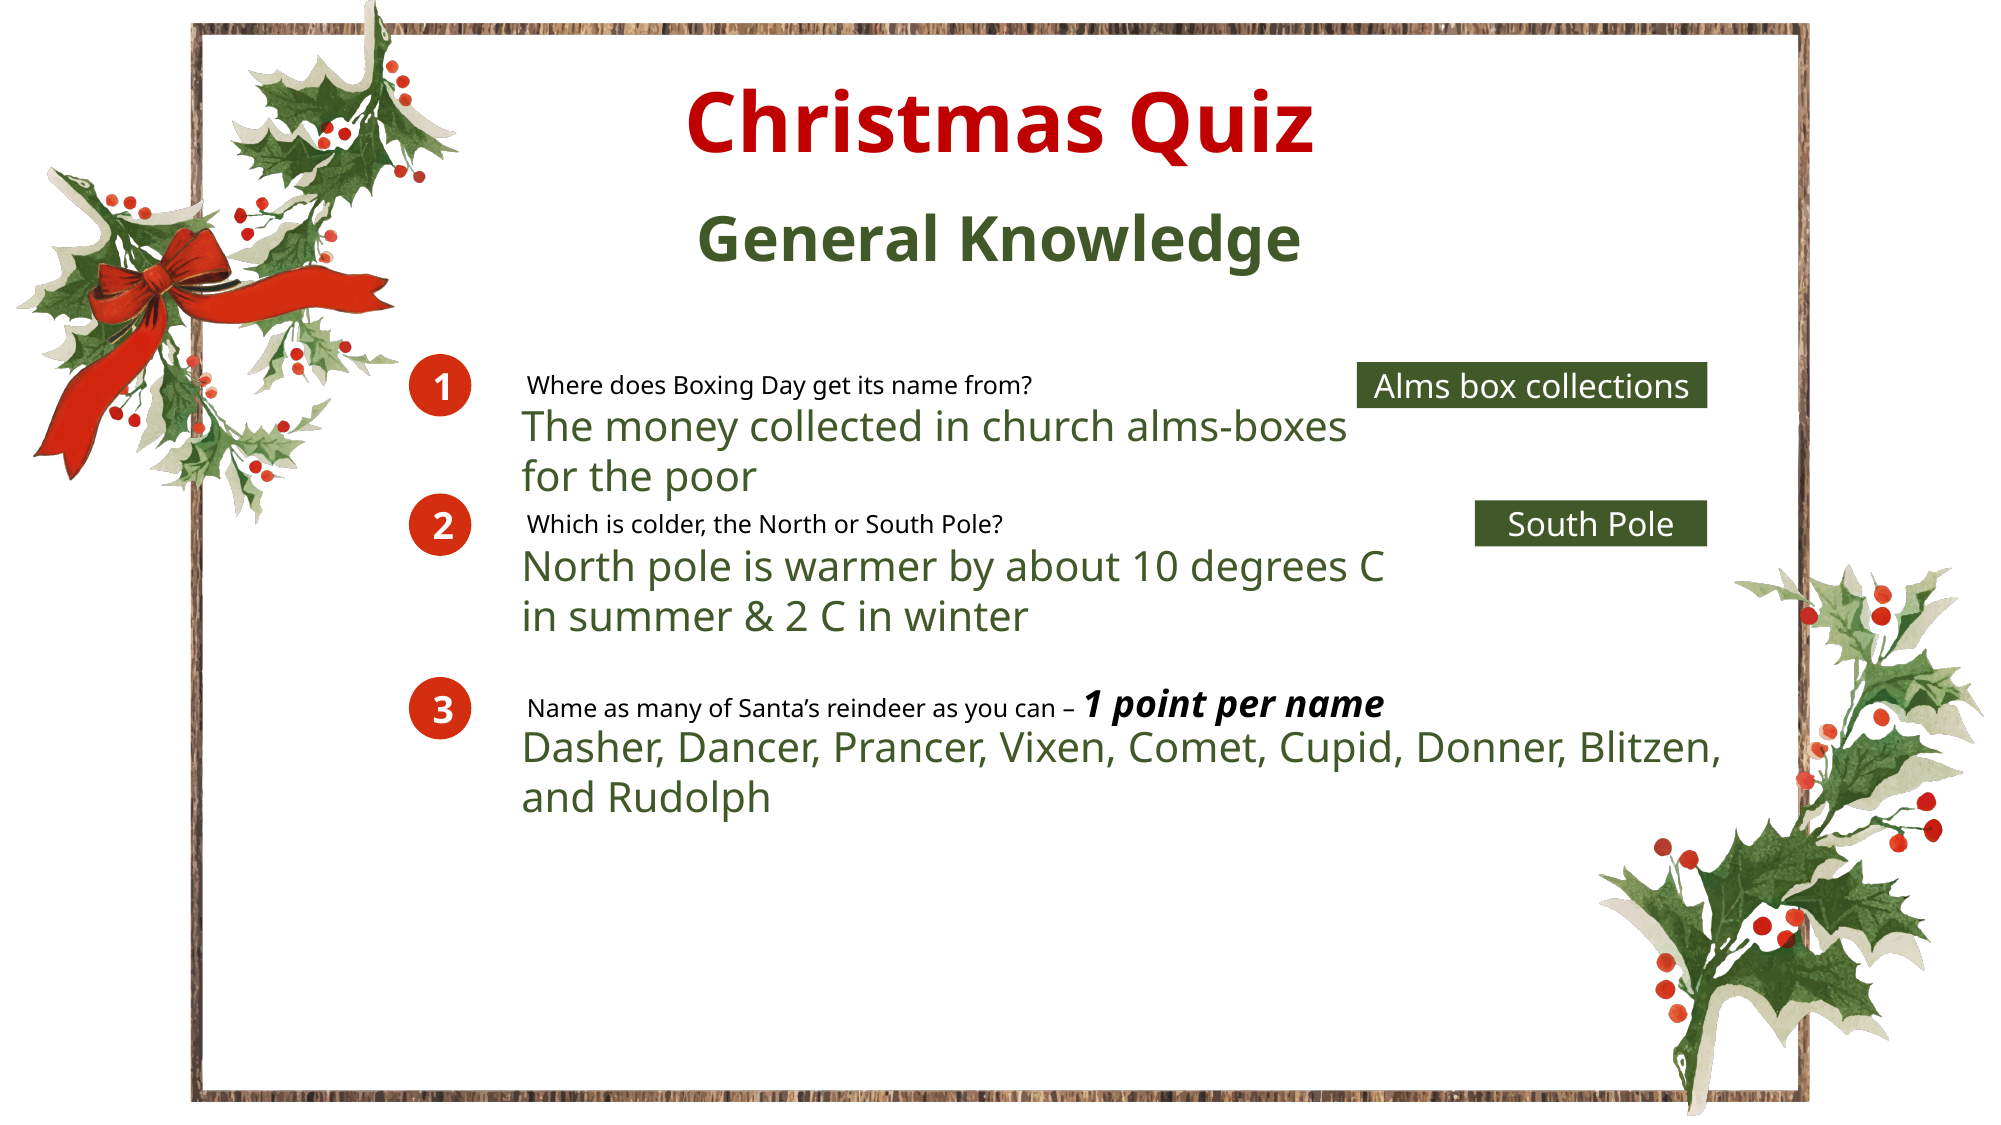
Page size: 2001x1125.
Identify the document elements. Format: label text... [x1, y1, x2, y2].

text_box North pole is warmer by about 10 degrees C in summer & 2 C in winter [506, 532, 1430, 647]
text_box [408, 492, 1384, 557]
text_box Alms box collections [1384, 361, 1709, 410]
text_box The money collected in church alms-boxes for the poor [506, 417, 1378, 492]
text_box South Pole [1473, 499, 1709, 548]
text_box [408, 353, 1384, 417]
picture [16, 0, 1984, 1116]
text_box General Knowledge [408, 191, 1591, 282]
text_box Dasher, Dancer, Prancer, Vixen, Comet, Cupid, Donner, Blitzen, and Rudolph [506, 713, 1753, 828]
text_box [408, 672, 1618, 740]
